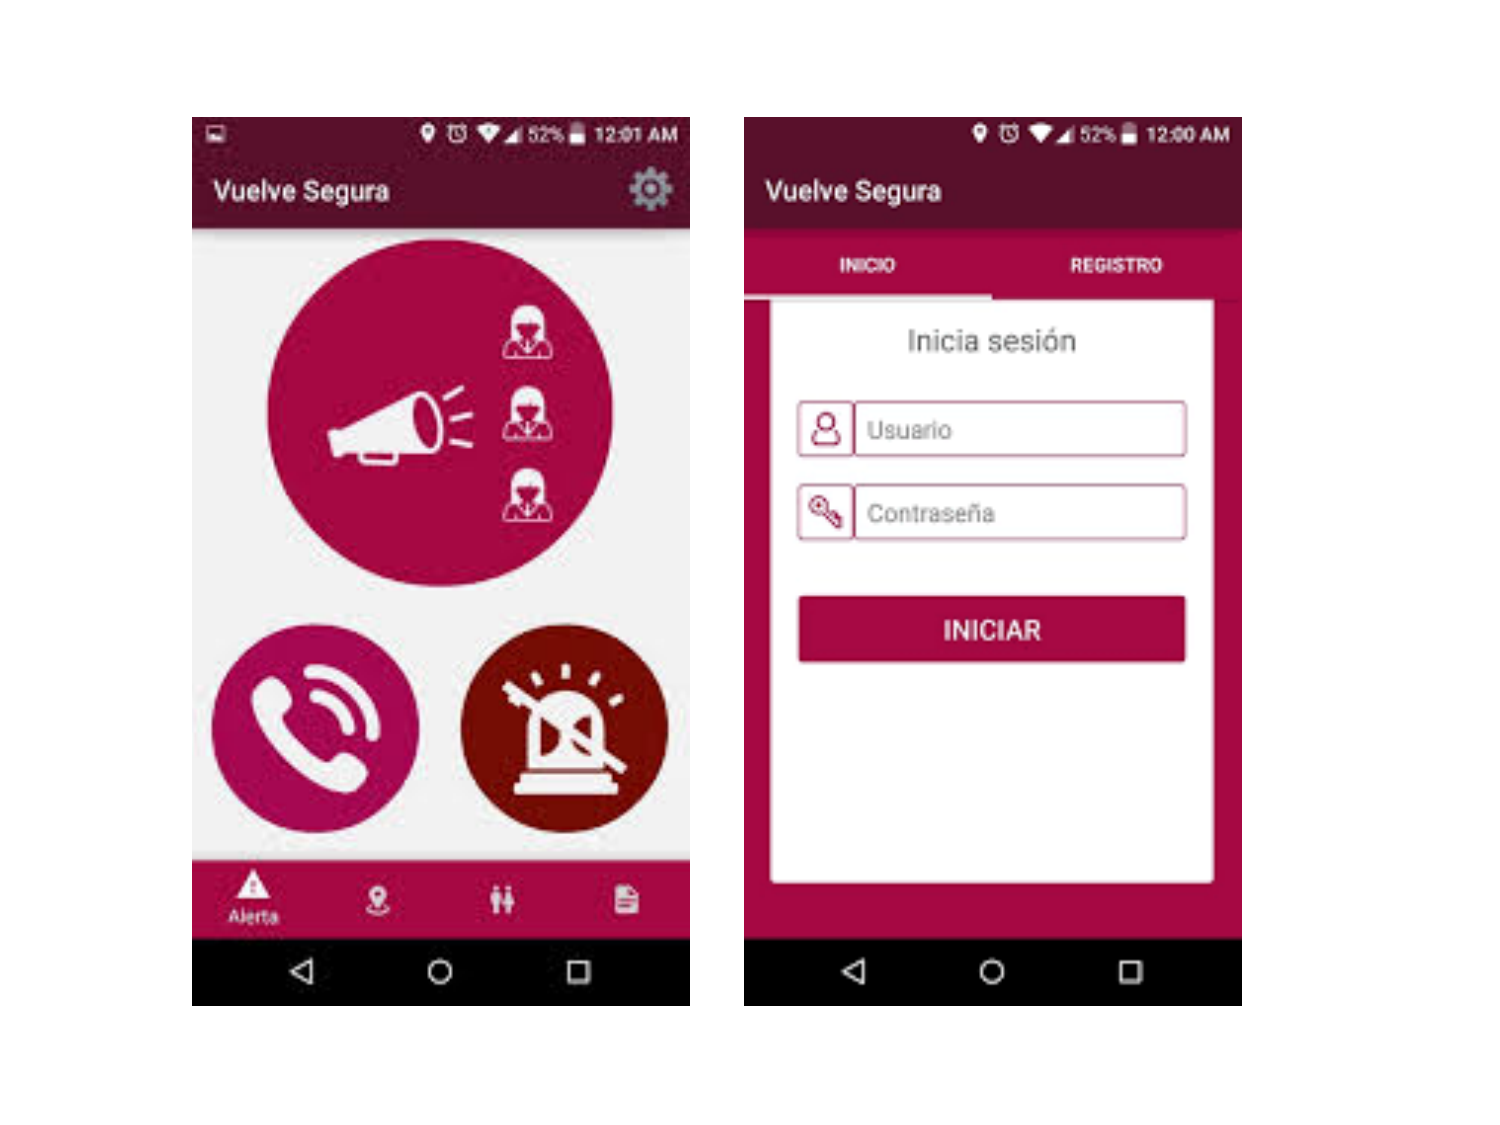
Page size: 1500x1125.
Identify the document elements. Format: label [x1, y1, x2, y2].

picture [192, 117, 691, 1006]
picture [744, 117, 1243, 1006]
